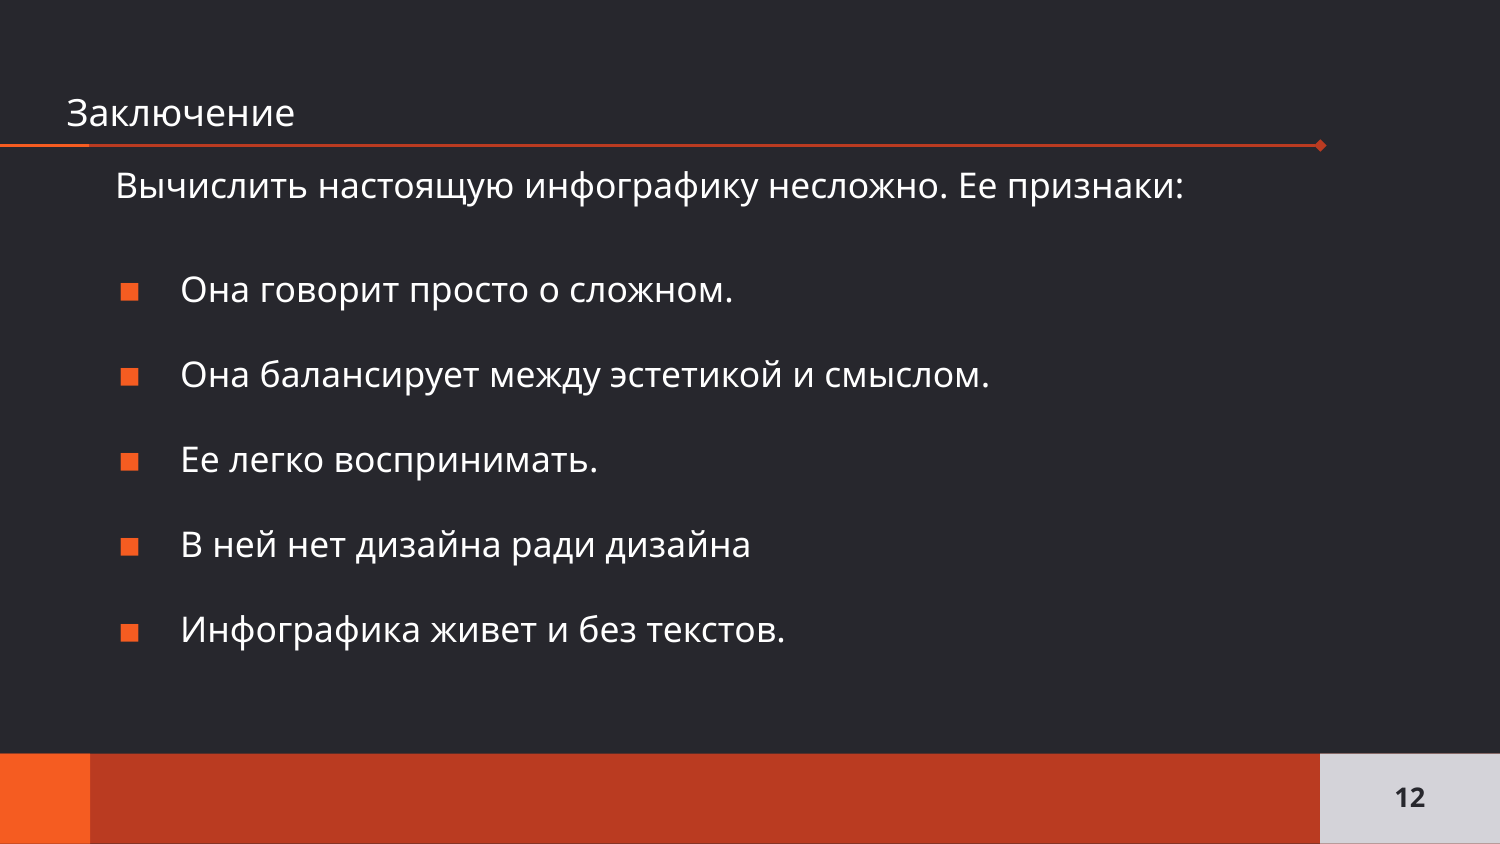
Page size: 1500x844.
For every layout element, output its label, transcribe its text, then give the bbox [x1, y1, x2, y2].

text_box Вычислить настоящую инфографику несложно. Ее признаки: [100, 126, 1282, 271]
list Она говорит просто о сложном. Она балансирует между эстетикой и смыслом. Ее легко воспринимать. В ней нет дизайна ради дизайна Инфографика живет и без текстов. [90, 209, 1320, 693]
slide_number 12 [1320, 753, 1500, 844]
text_box Заключение [51, 59, 1282, 150]
